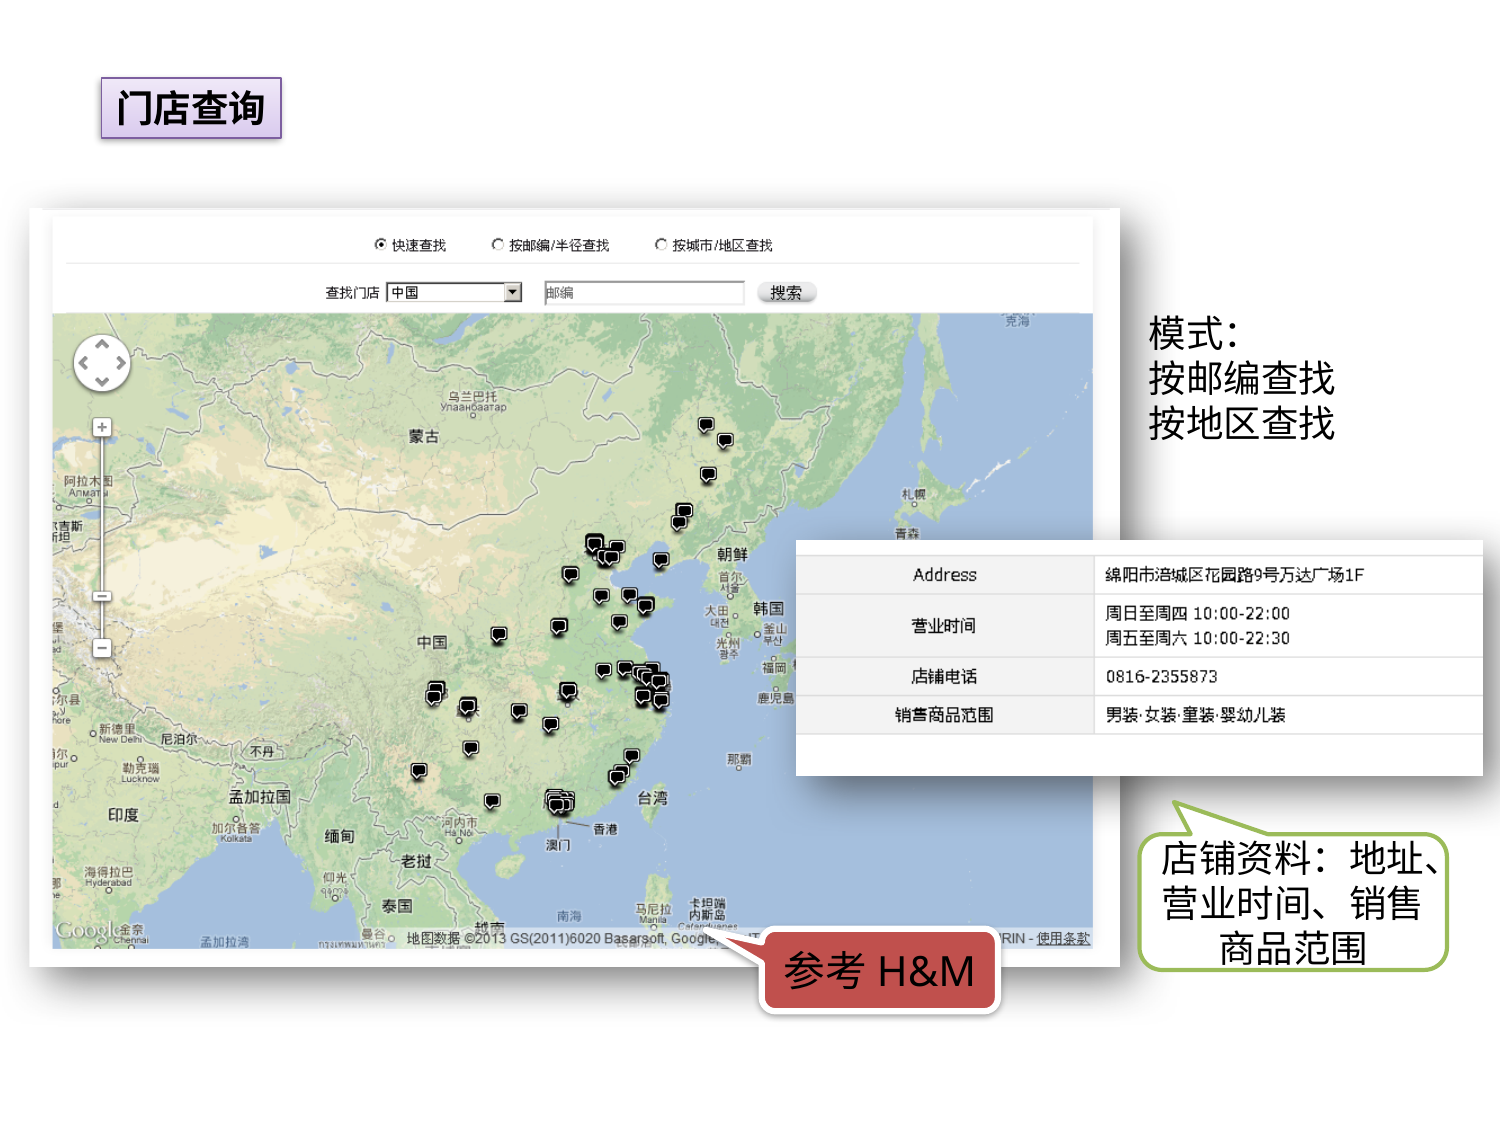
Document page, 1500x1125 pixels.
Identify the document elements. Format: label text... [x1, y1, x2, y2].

text_box 店铺资料：地址、营业时间、销售商品范围 [1137, 799, 1450, 973]
text_box 模式： 按邮编查找 按地区查找 [1133, 302, 1352, 453]
picture [29, 207, 1483, 967]
text_box 门店查询 [101, 77, 282, 139]
text_box 参考H&M [758, 975, 1002, 1015]
